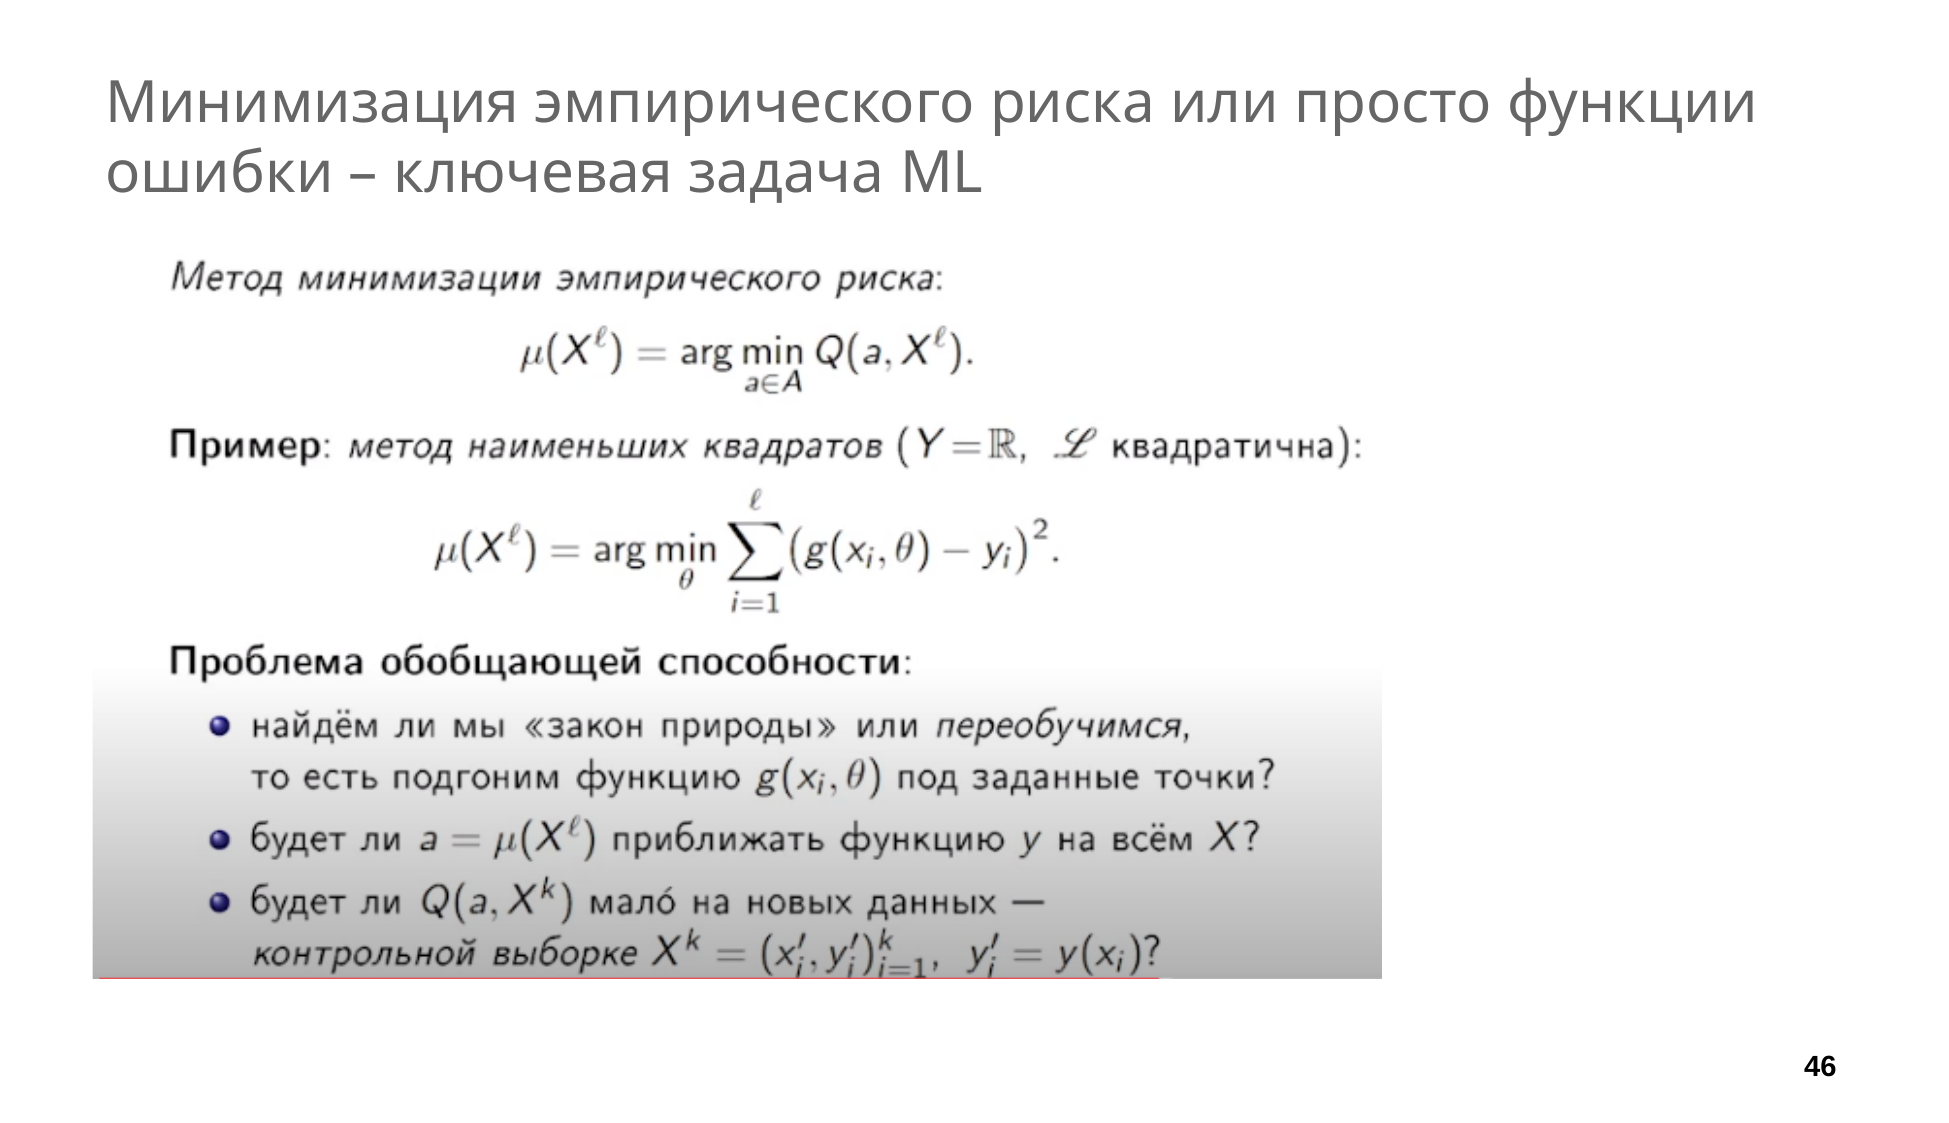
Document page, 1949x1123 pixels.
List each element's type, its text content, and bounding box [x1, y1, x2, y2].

slide_number 46 [1396, 1040, 1852, 1100]
title Минимизация эмпирического риска или просто функции ошибки – ключевая задача ML [90, 56, 1814, 223]
picture [92, 235, 1382, 979]
